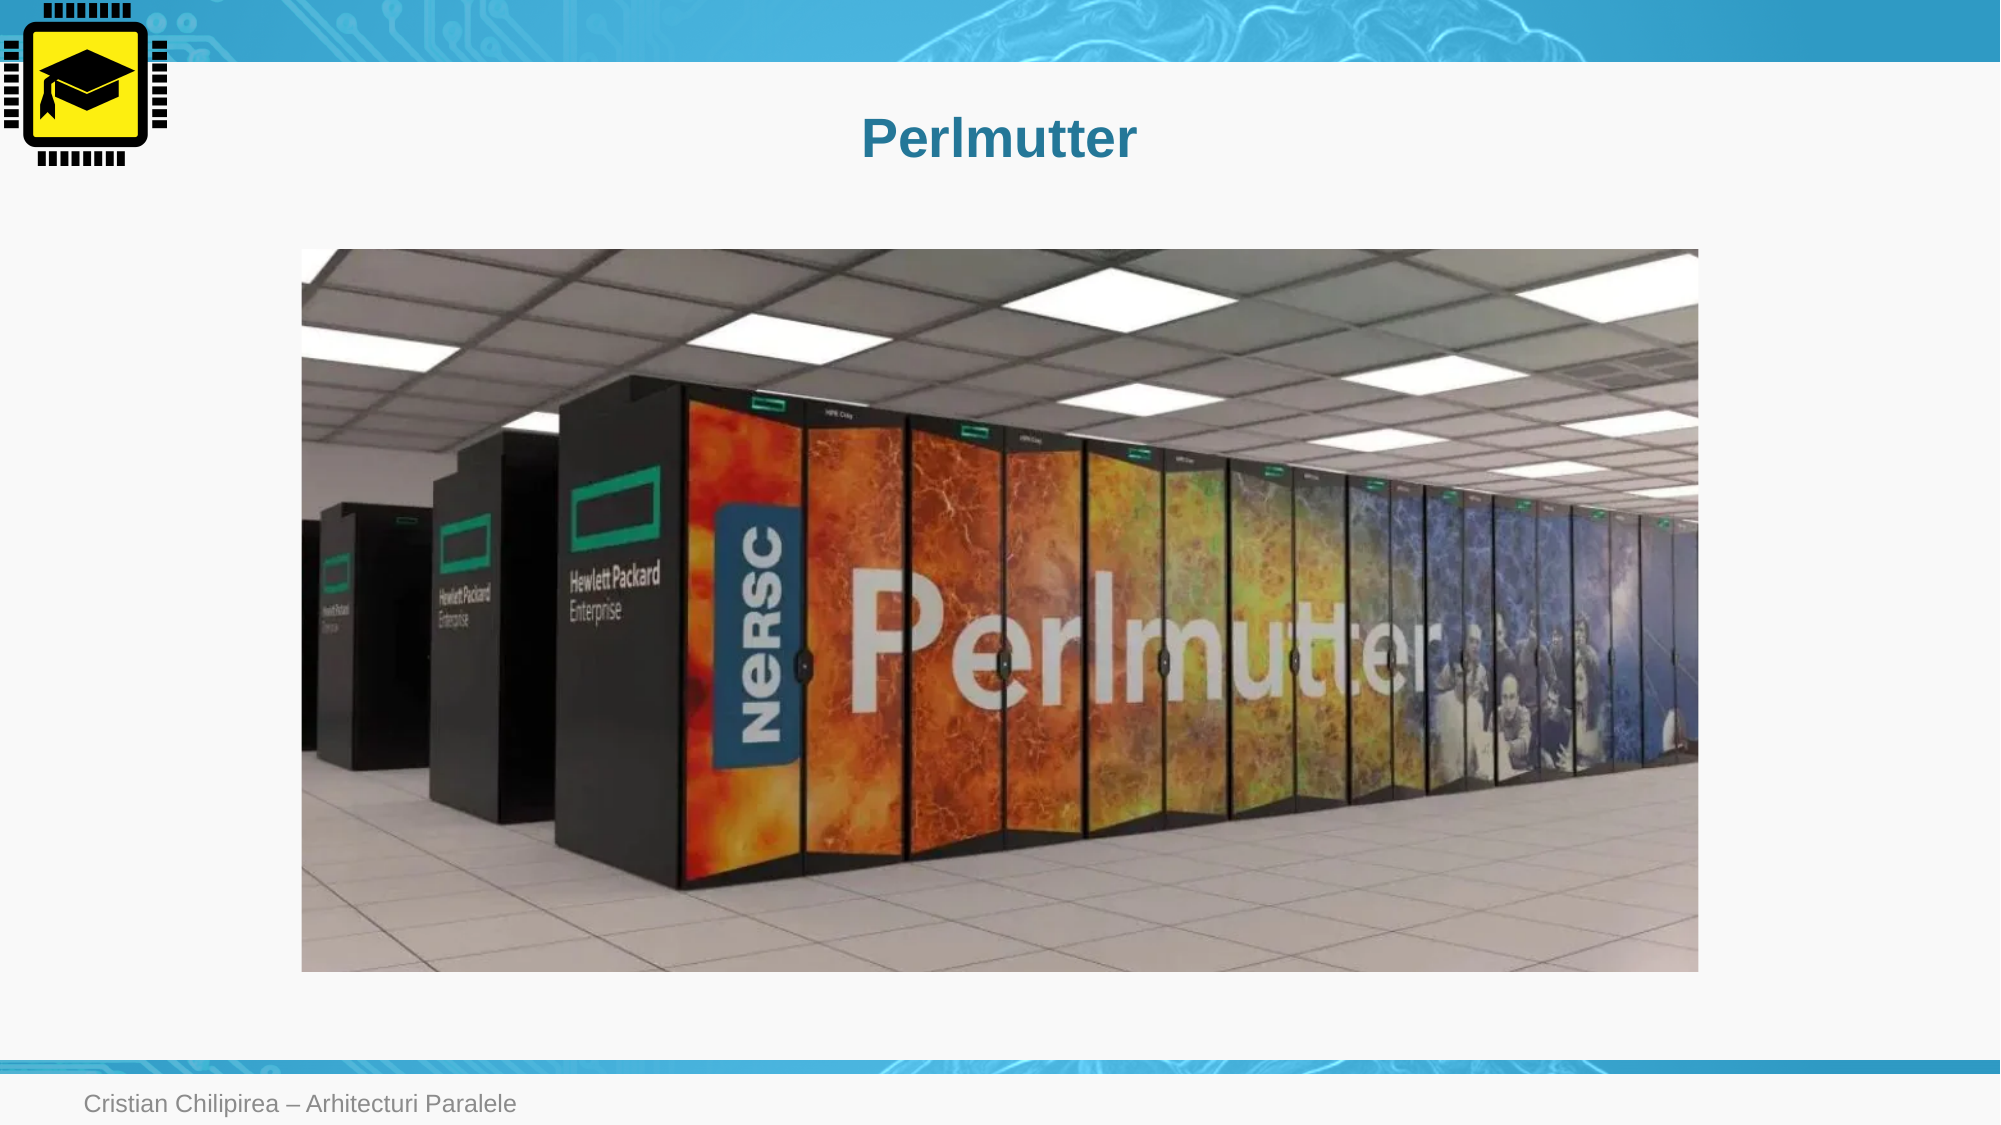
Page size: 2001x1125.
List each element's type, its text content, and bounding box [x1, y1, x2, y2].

picture [301, 249, 1699, 972]
footer Cristian Chilipirea – Arhitecturi Paralele [68, 1083, 1542, 1125]
picture [0, 1060, 2000, 1074]
picture [0, 0, 2000, 166]
title Perlmutter [301, 102, 1699, 178]
